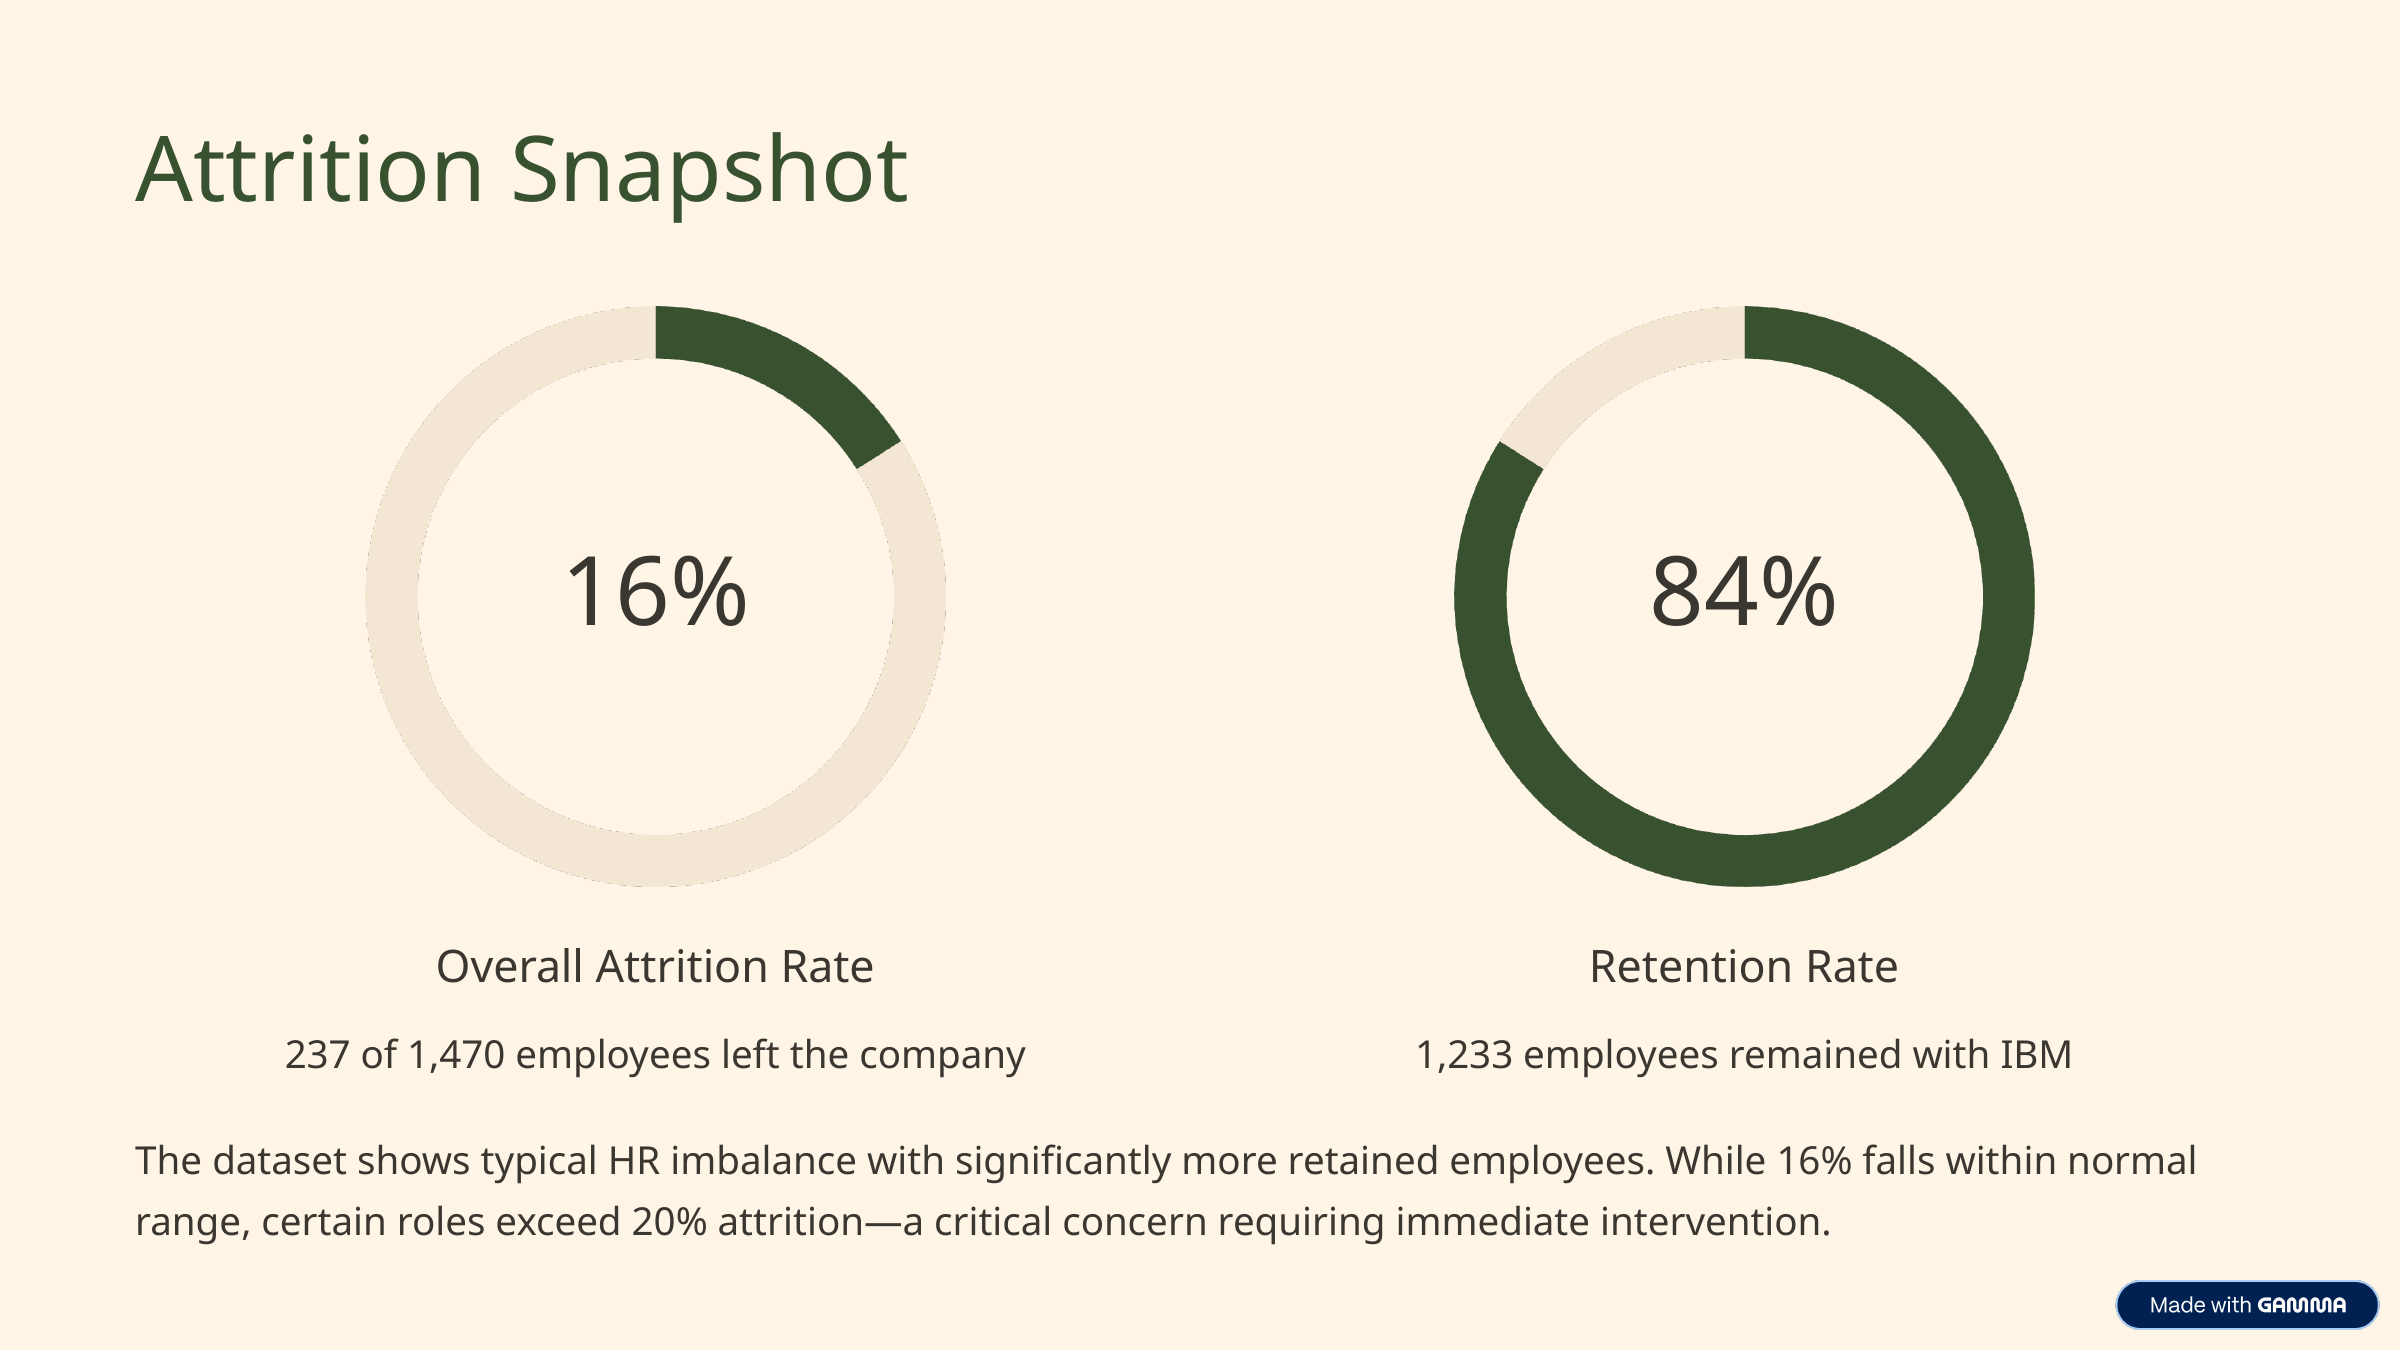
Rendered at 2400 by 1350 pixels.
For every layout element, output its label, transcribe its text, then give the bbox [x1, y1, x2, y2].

text_box Overall Attrition Rate [428, 935, 883, 992]
picture [365, 306, 946, 887]
text_box Attrition Snapshot [135, 106, 1045, 220]
text_box Retention Rate [1517, 935, 1972, 992]
text_box 1,233 employees remained with IBM [1224, 1015, 2265, 1077]
text_box 237 of 1,470 employees left the company [135, 1015, 1176, 1077]
picture [2106, 1271, 2389, 1339]
text_box The dataset shows typical HR imbalance with significantly more retained employees. While 16% falls within normal range, certain roles exceed 20% attrition—a critical concern requiring immediate intervention. [135, 1120, 2265, 1245]
picture [1454, 306, 2035, 887]
